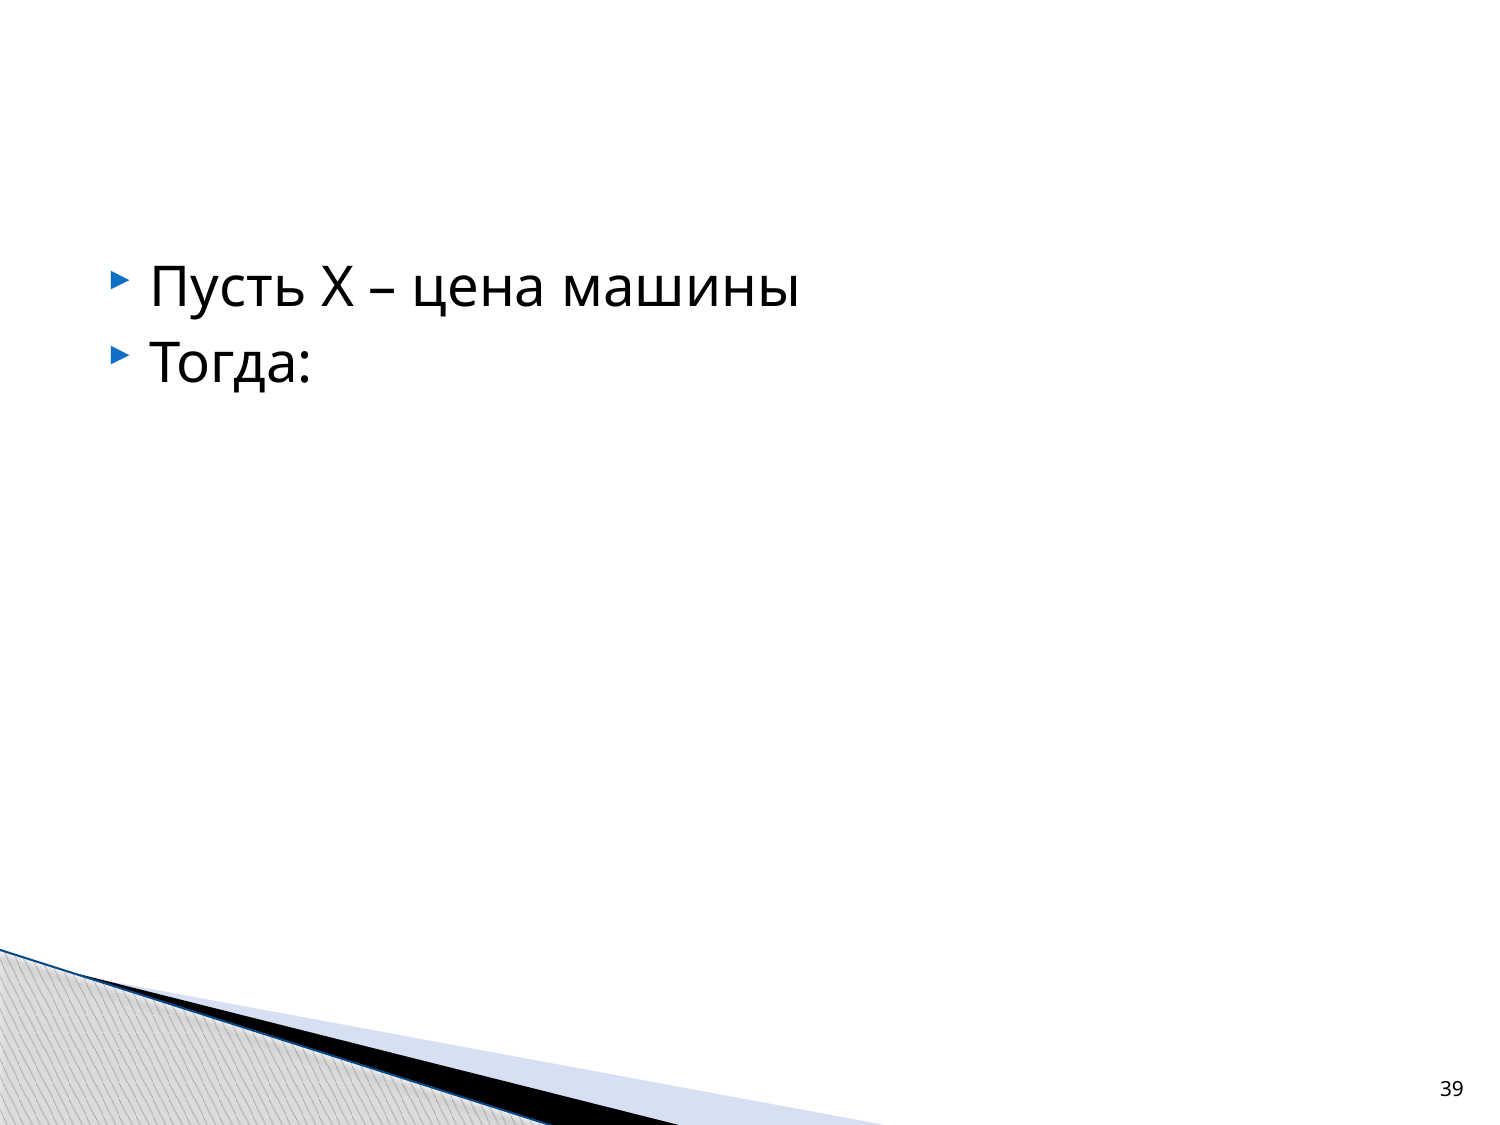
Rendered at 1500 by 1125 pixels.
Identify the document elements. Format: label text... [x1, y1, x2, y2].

slide_number 39 [1418, 1051, 1479, 1112]
